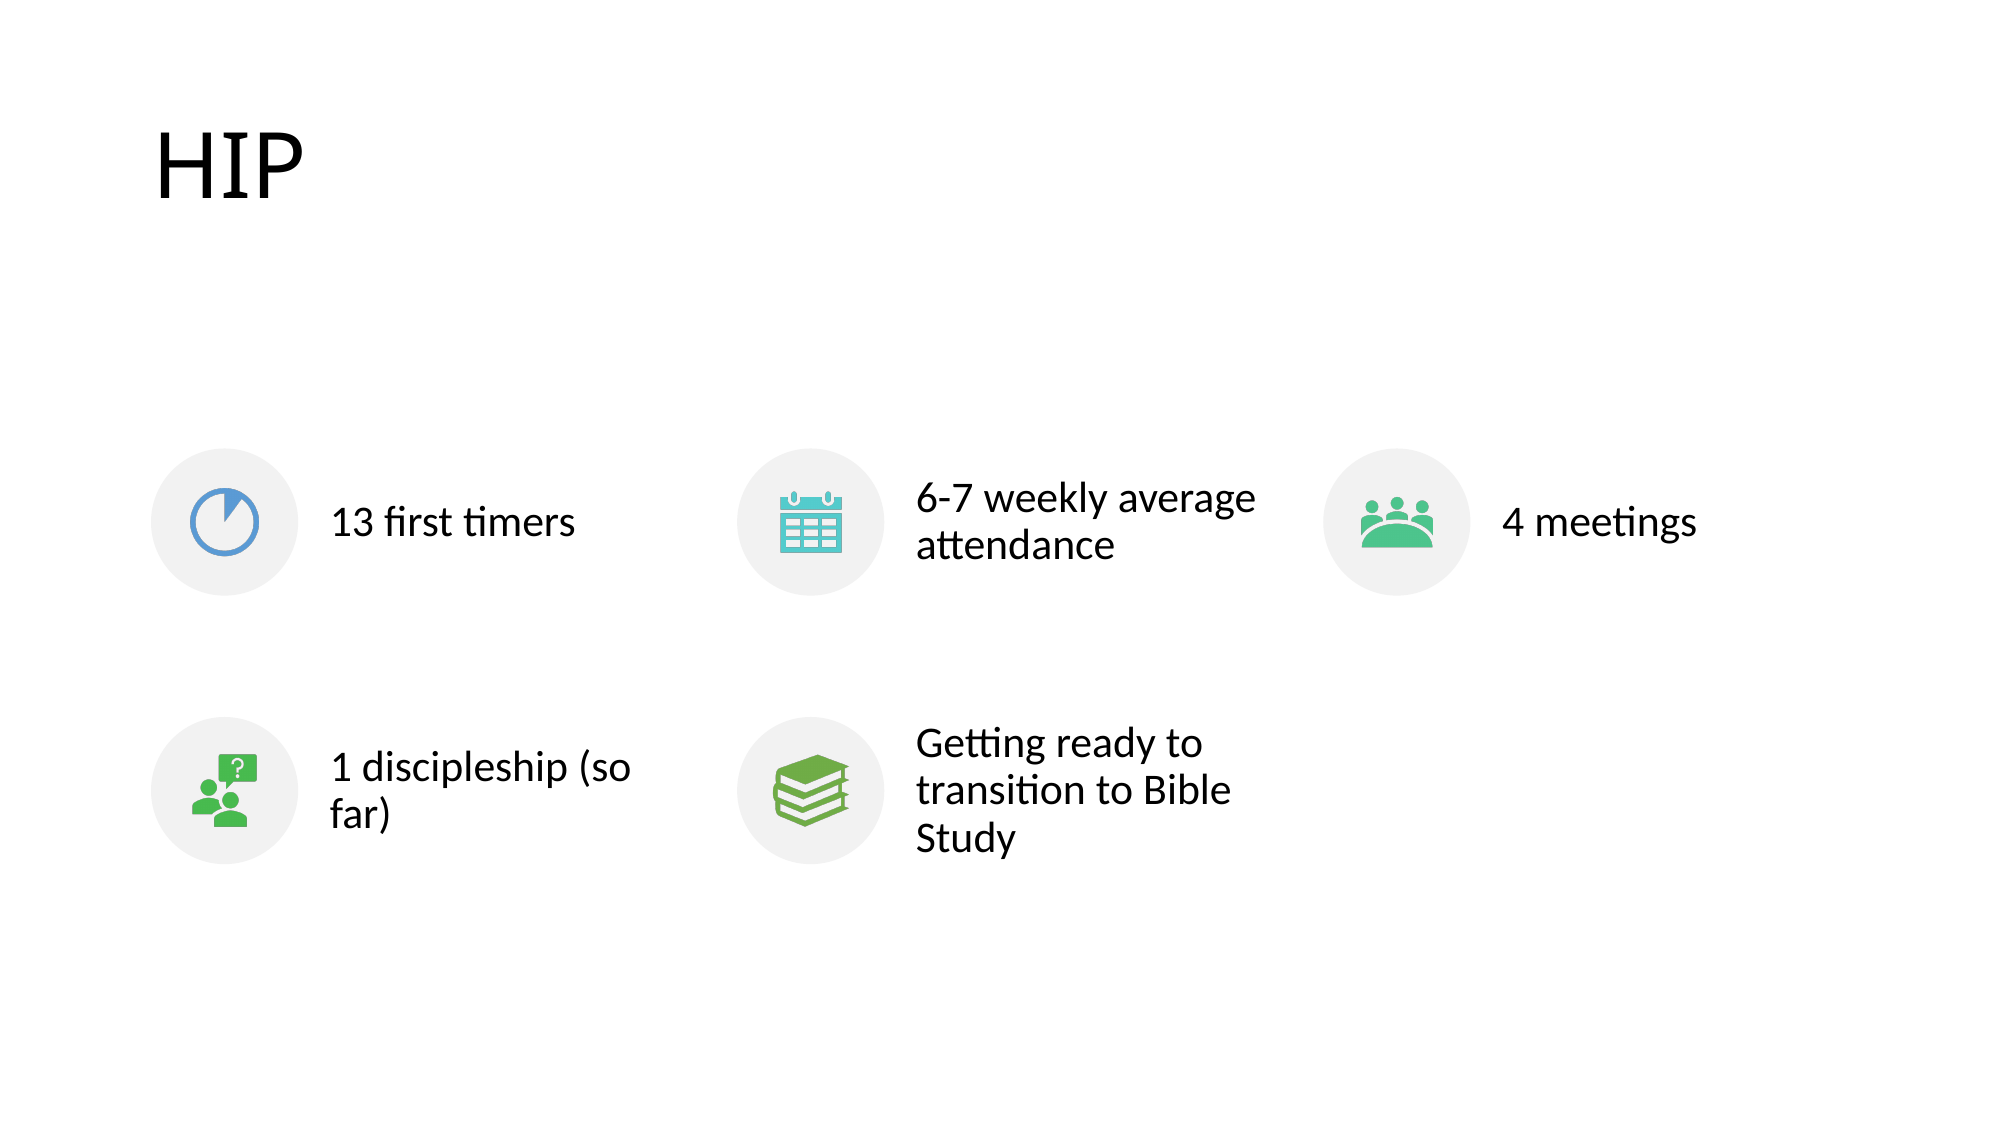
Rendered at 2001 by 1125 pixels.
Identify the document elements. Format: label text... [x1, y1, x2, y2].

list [137, 299, 1863, 1014]
title HIP [137, 59, 1863, 278]
